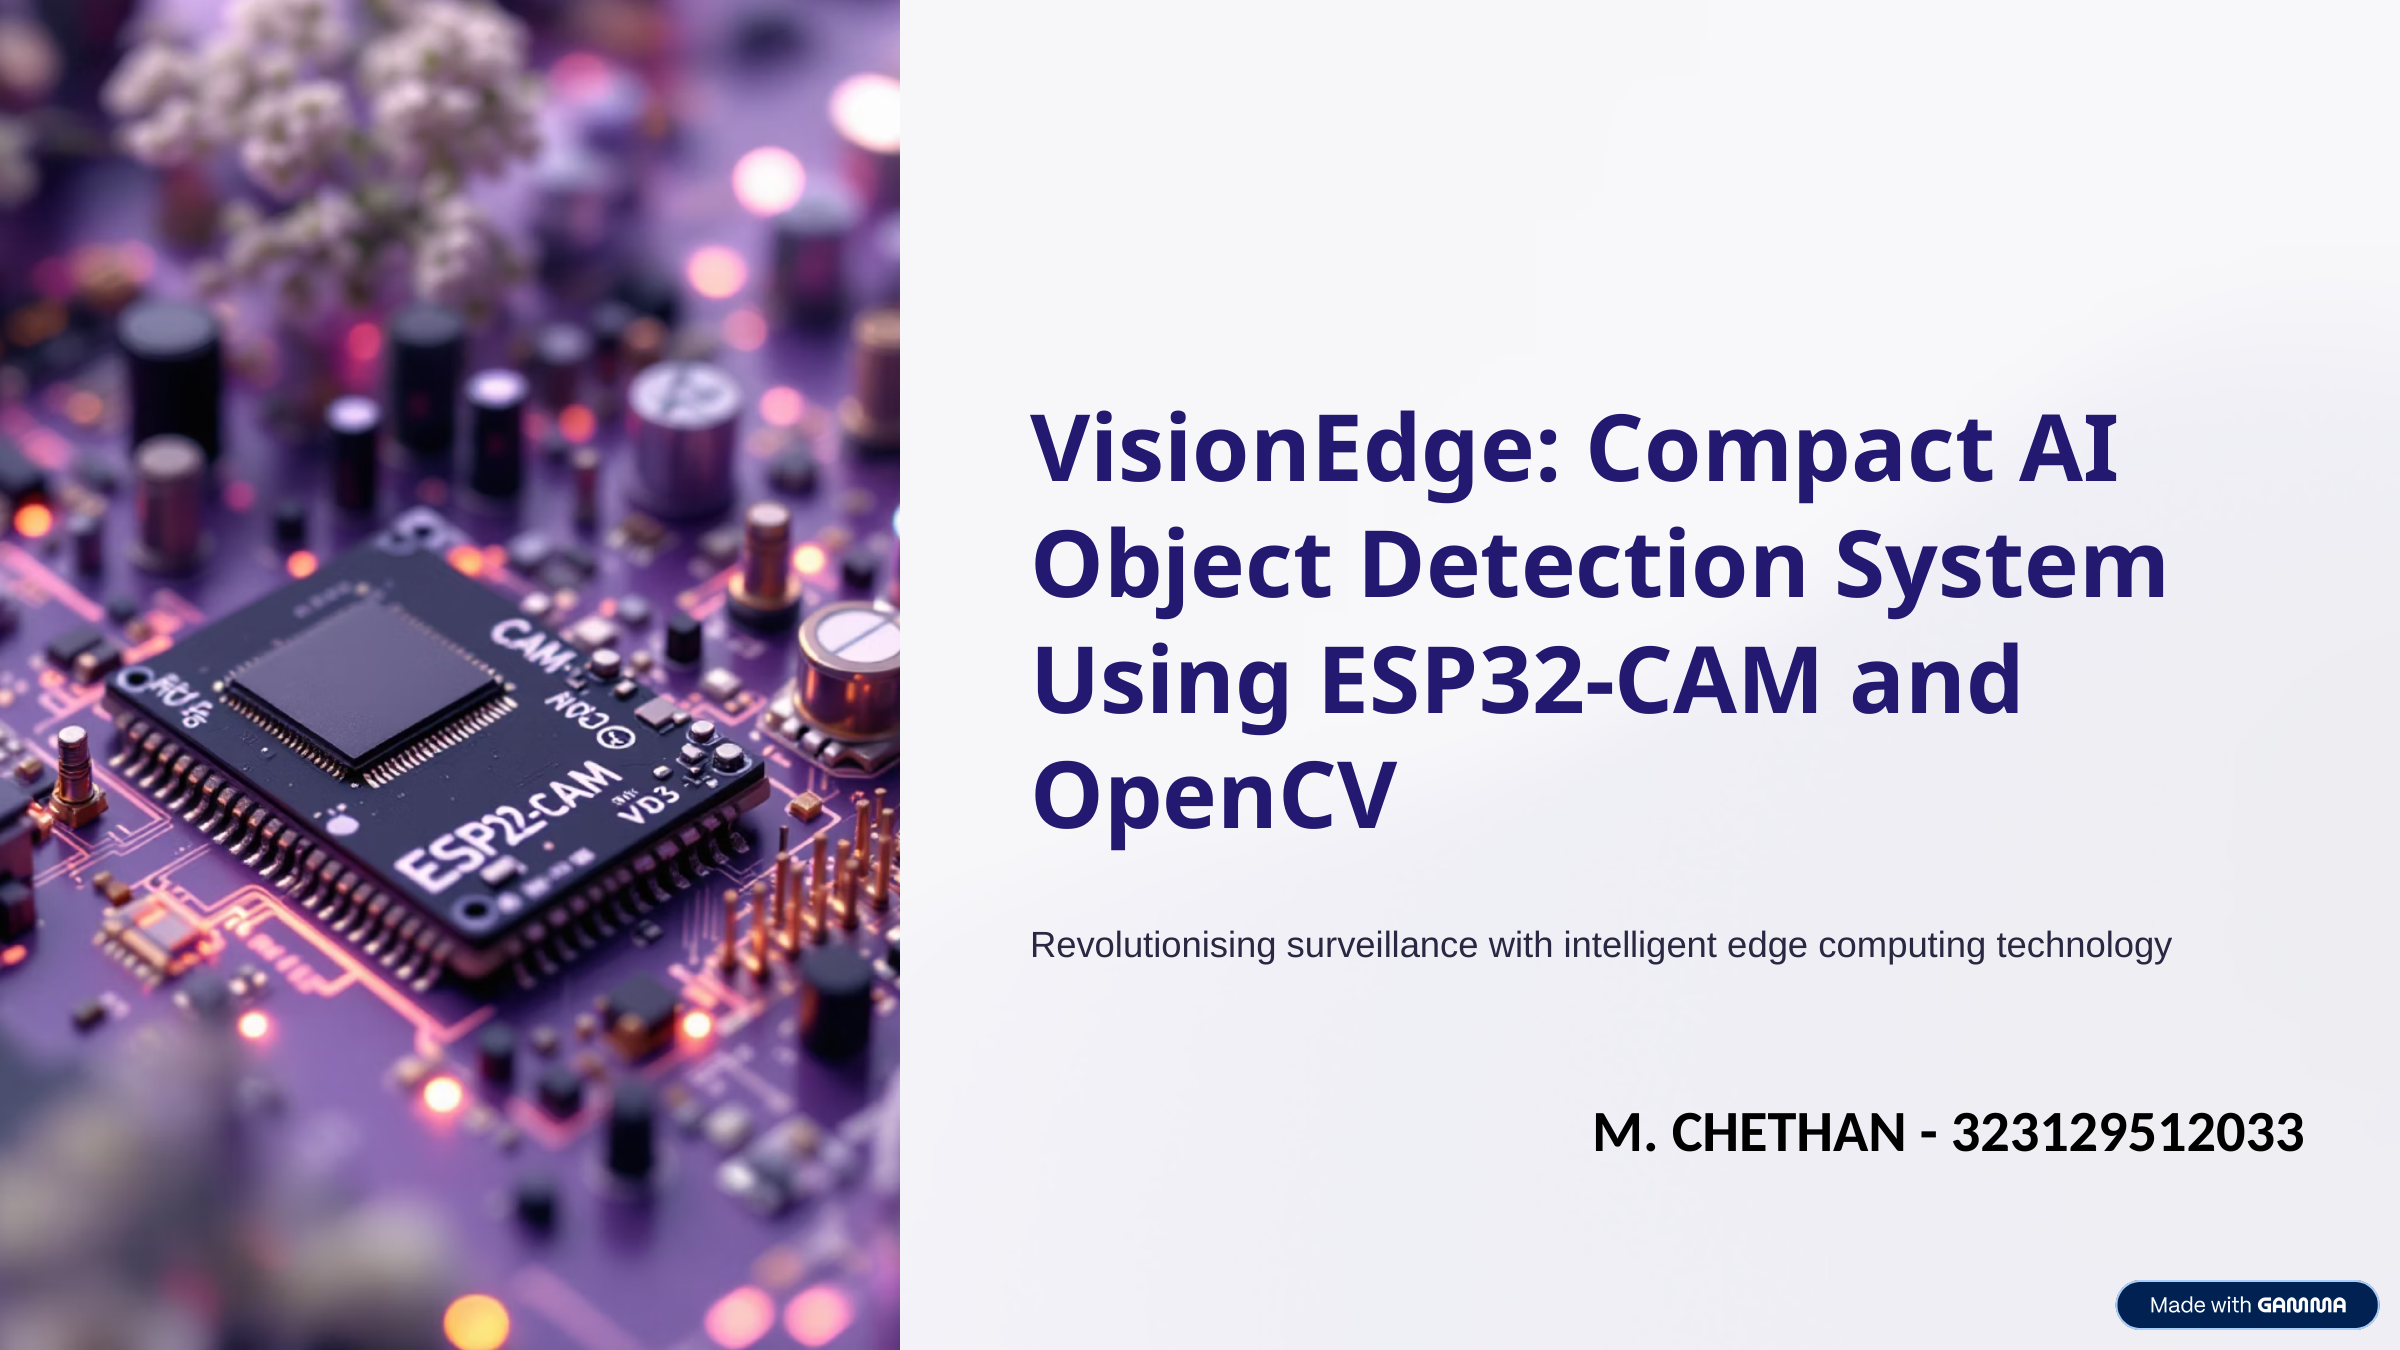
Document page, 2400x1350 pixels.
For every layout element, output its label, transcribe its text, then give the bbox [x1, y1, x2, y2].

text_box VisionEdge: Compact AI Object Detection System Using ESP32-CAM and OpenCV [1030, 384, 2270, 850]
text_box Revolutionising surveillance with intelligent edge computing technology [1030, 905, 2270, 966]
picture [0, 0, 900, 1350]
picture [2106, 1271, 2389, 1339]
text_box M. CHETHAN - 323129512033 [1577, 1085, 2329, 1171]
